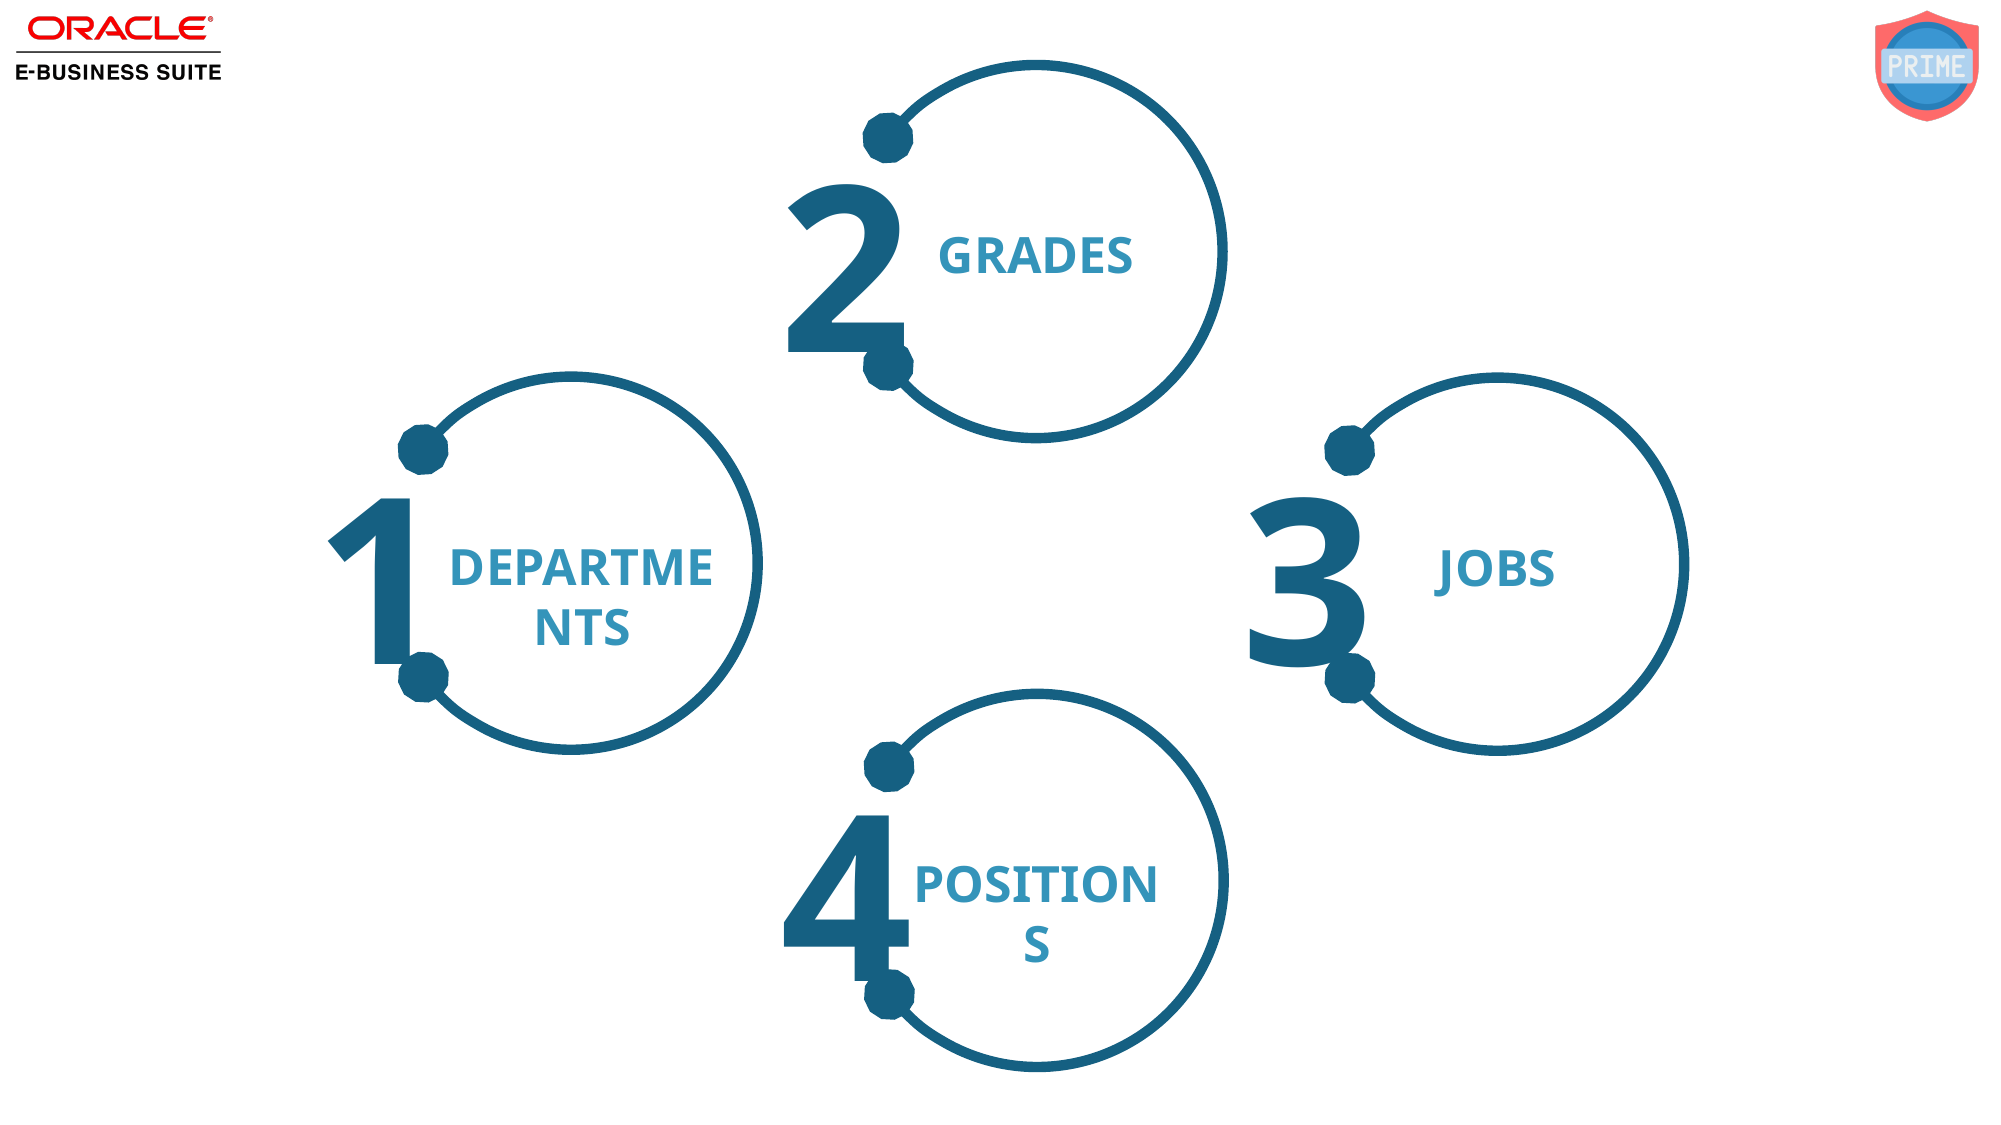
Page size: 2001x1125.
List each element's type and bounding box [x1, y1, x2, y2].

text_box [771, 64, 1224, 439]
text_box [771, 693, 1225, 1068]
picture [1868, 7, 1986, 125]
text_box [1233, 377, 1685, 752]
text_box [320, 376, 759, 751]
picture [16, 15, 222, 81]
